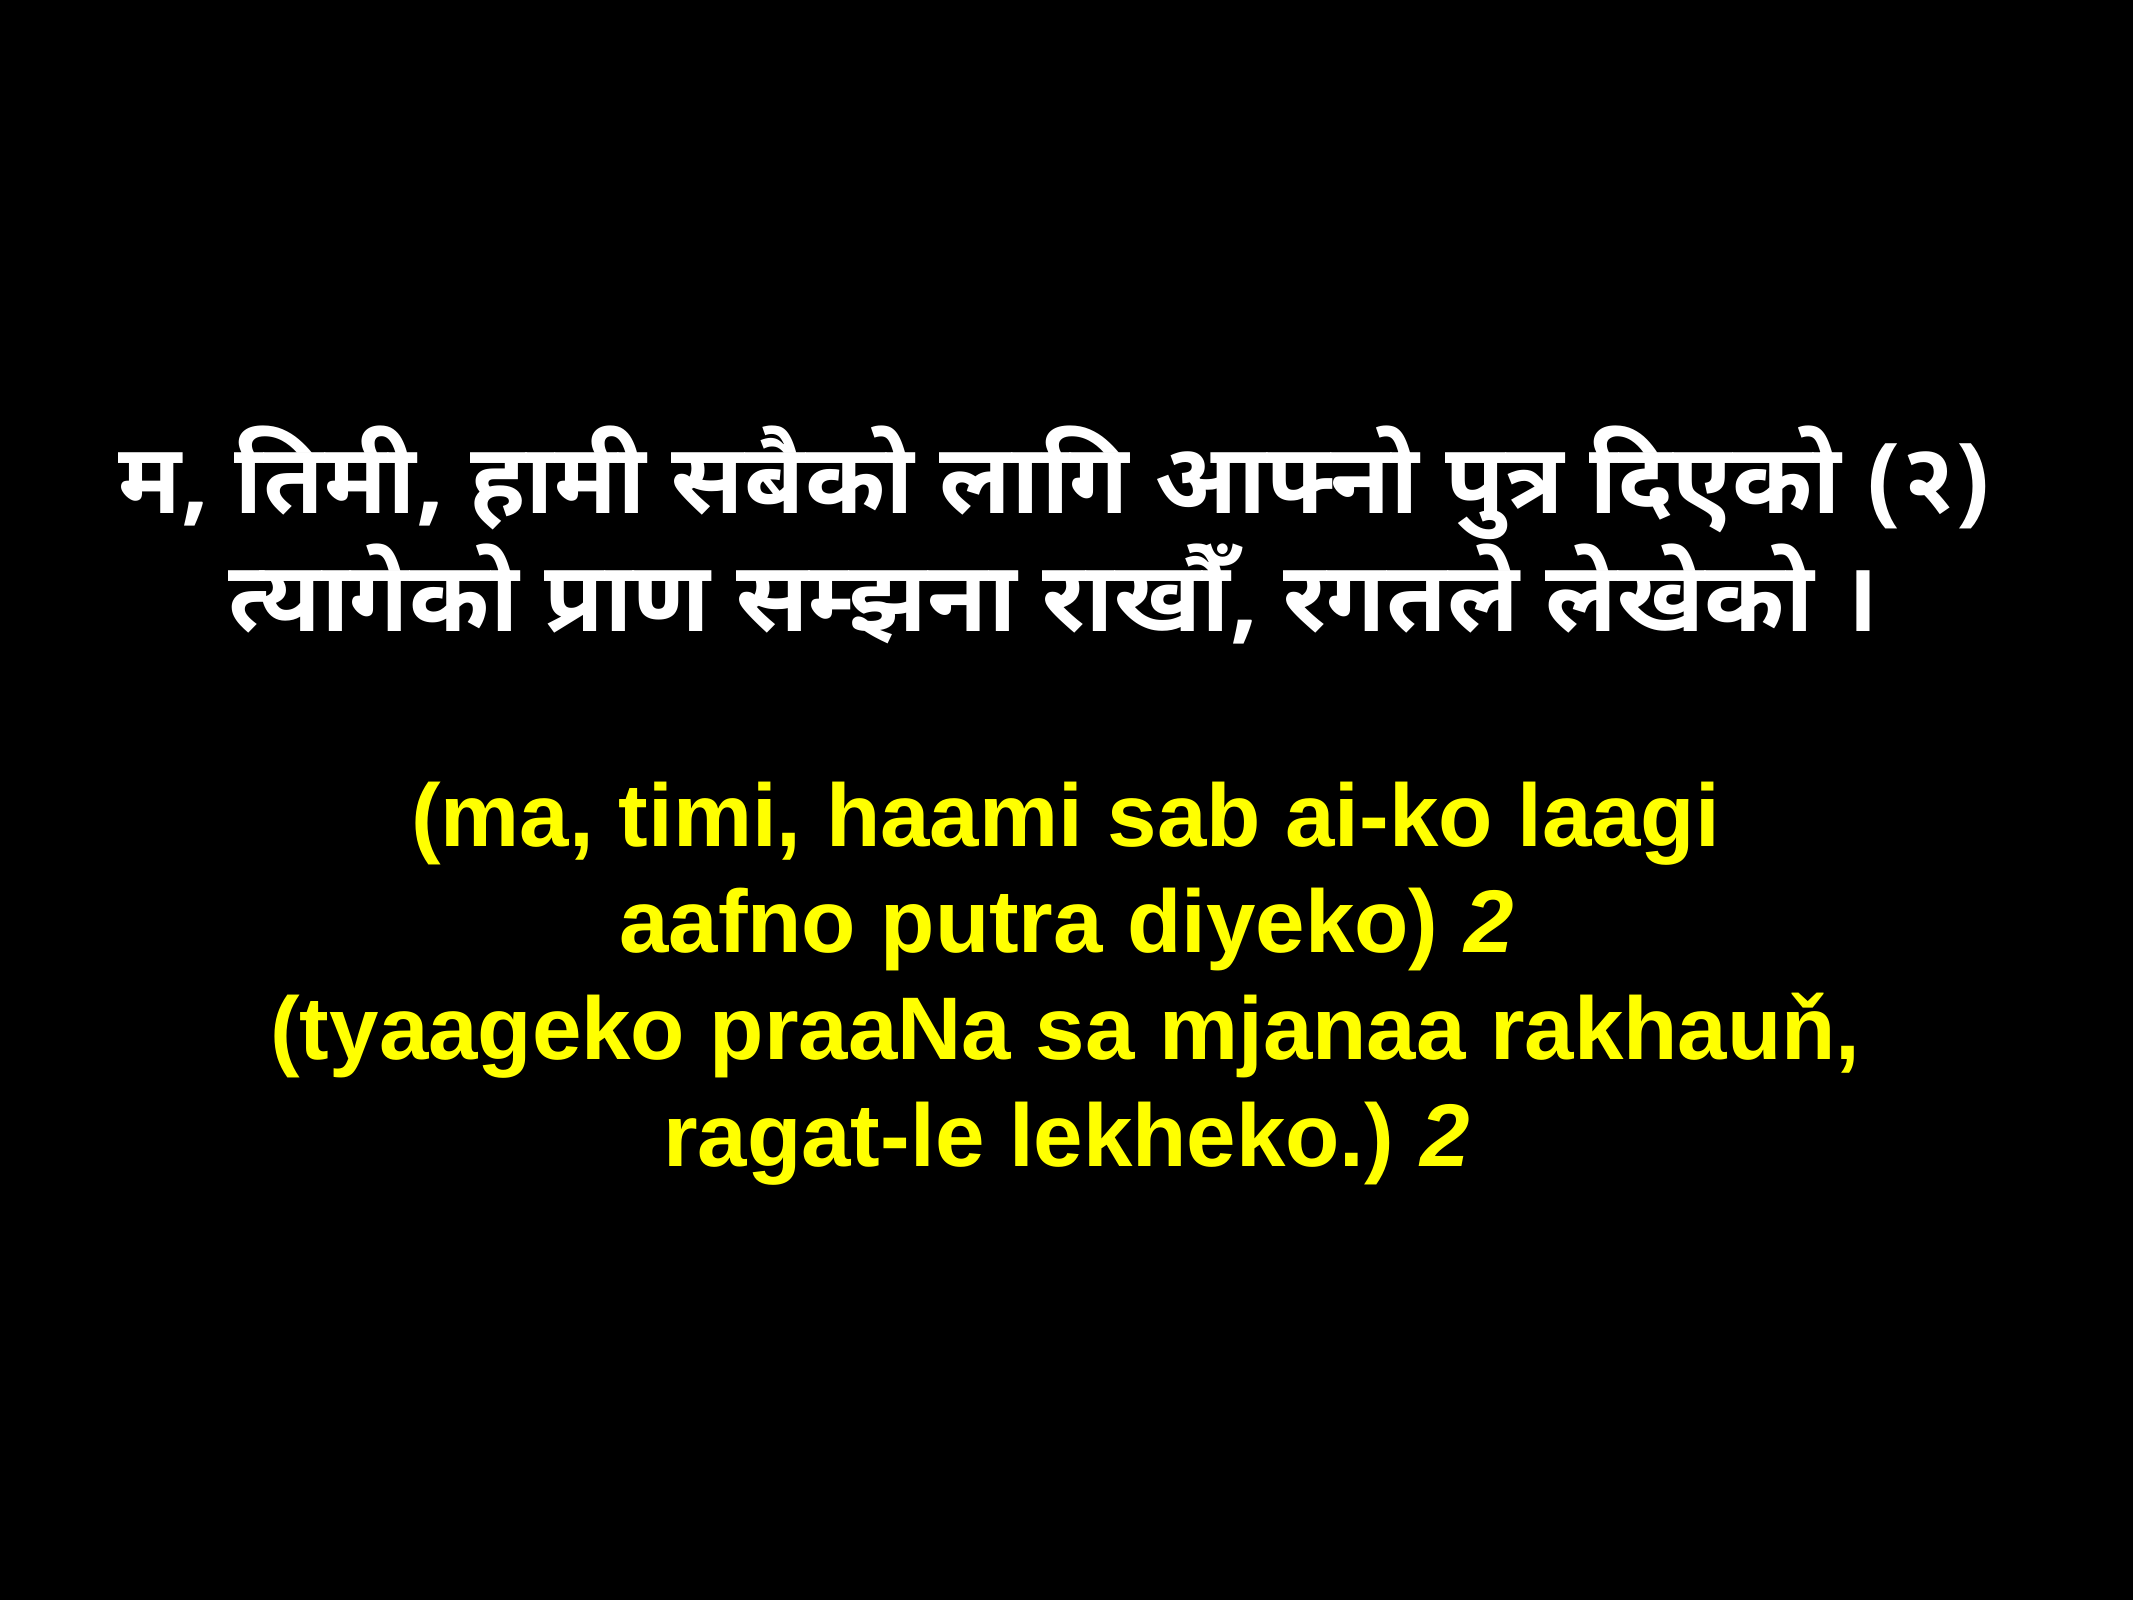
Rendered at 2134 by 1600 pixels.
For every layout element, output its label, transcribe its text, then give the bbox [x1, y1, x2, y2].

text_box म, तिमी, हामी सबैको लागि आफ्नो पुत्र दिएको (२) त्यागेको प्राण सम्झना राखौँ, रगतले लेखेको । (ma, timi, haami sab ai-ko laagi aafno putra diyeko) 2 (tyaageko praaNa sa mjanaa rakhauň, ragat-le lekheko.) 2 [113, 411, 2020, 1189]
